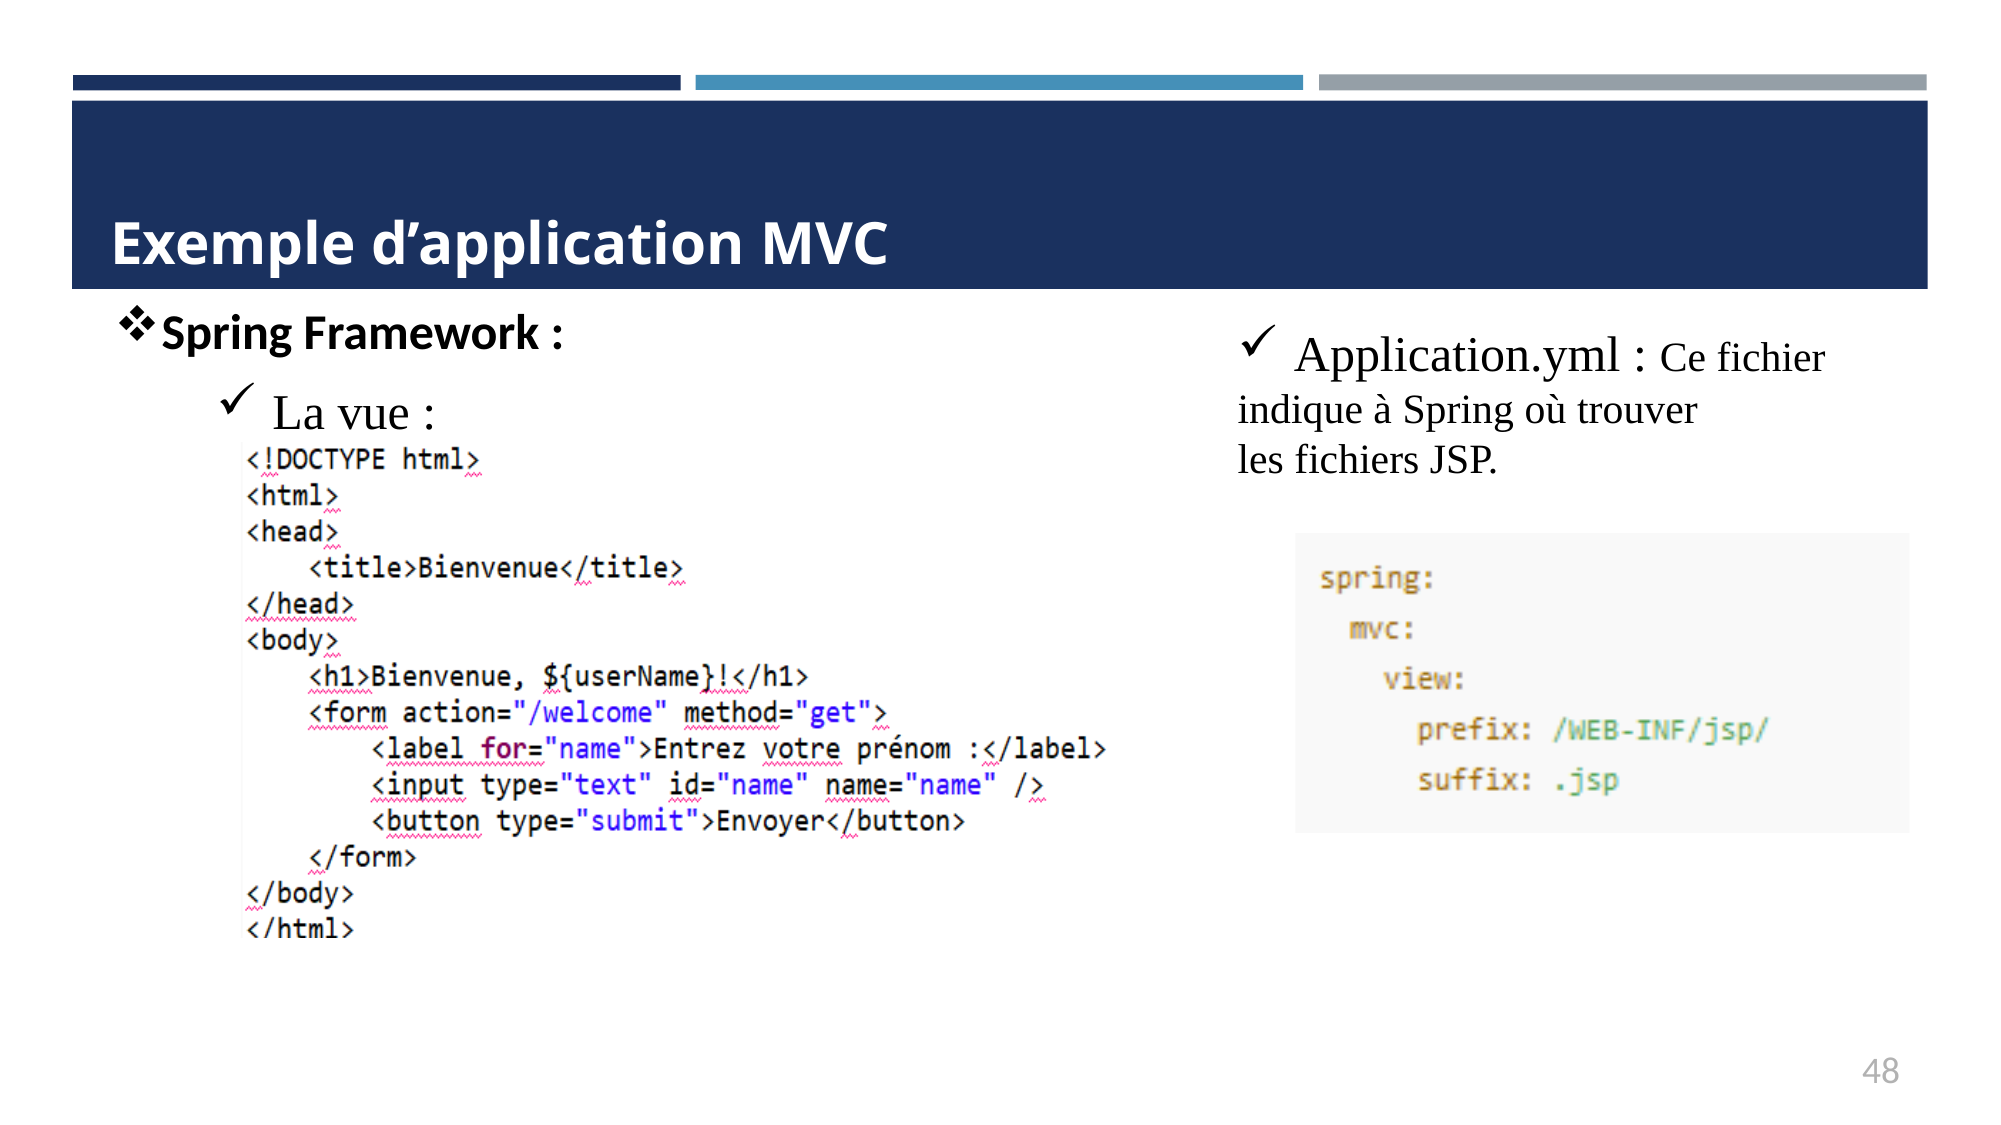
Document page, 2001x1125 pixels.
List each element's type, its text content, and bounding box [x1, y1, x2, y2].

text_box Spring Framework : [99, 291, 1366, 367]
slide_number 48 [1440, 1046, 1900, 1103]
text_box La vue : [126, 372, 464, 447]
text_box Application.yml : Ce fichier indique à Spring où trouver les fichiers JSP. [1147, 314, 1851, 490]
picture [1295, 533, 1910, 834]
title Exemple d’application MVC [72, 100, 1928, 289]
picture [237, 441, 1184, 938]
